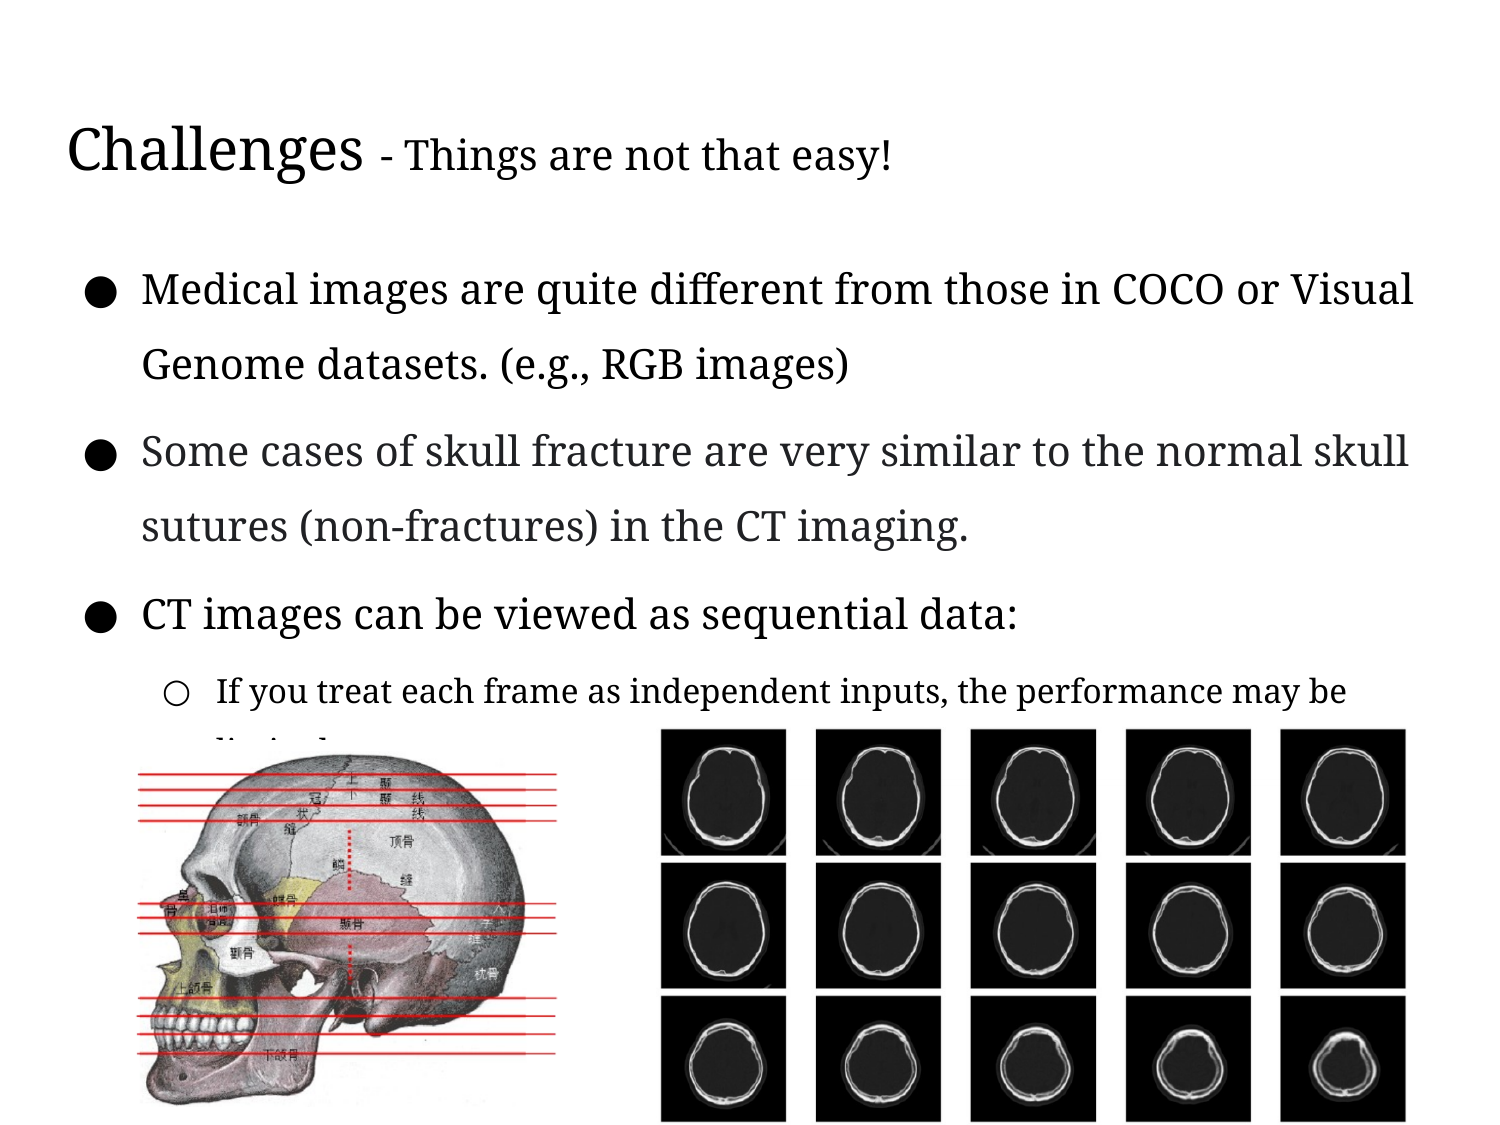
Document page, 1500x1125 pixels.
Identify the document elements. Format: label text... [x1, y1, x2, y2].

picture [654, 726, 1413, 1125]
picture [87, 740, 575, 1111]
title Challenges - Things are not that easy! [51, 97, 1449, 222]
list Medical images are quite different from those in COCO or Visual Genome datasets. (e.g., RGB images) Some cases of skull fracture are very similar to the normal skull sutures (non-fractures) in the CT imaging. CT images can be viewed as sequential data: If you treat each frame as independent inputs, the performance may be limited. [51, 222, 1449, 867]
